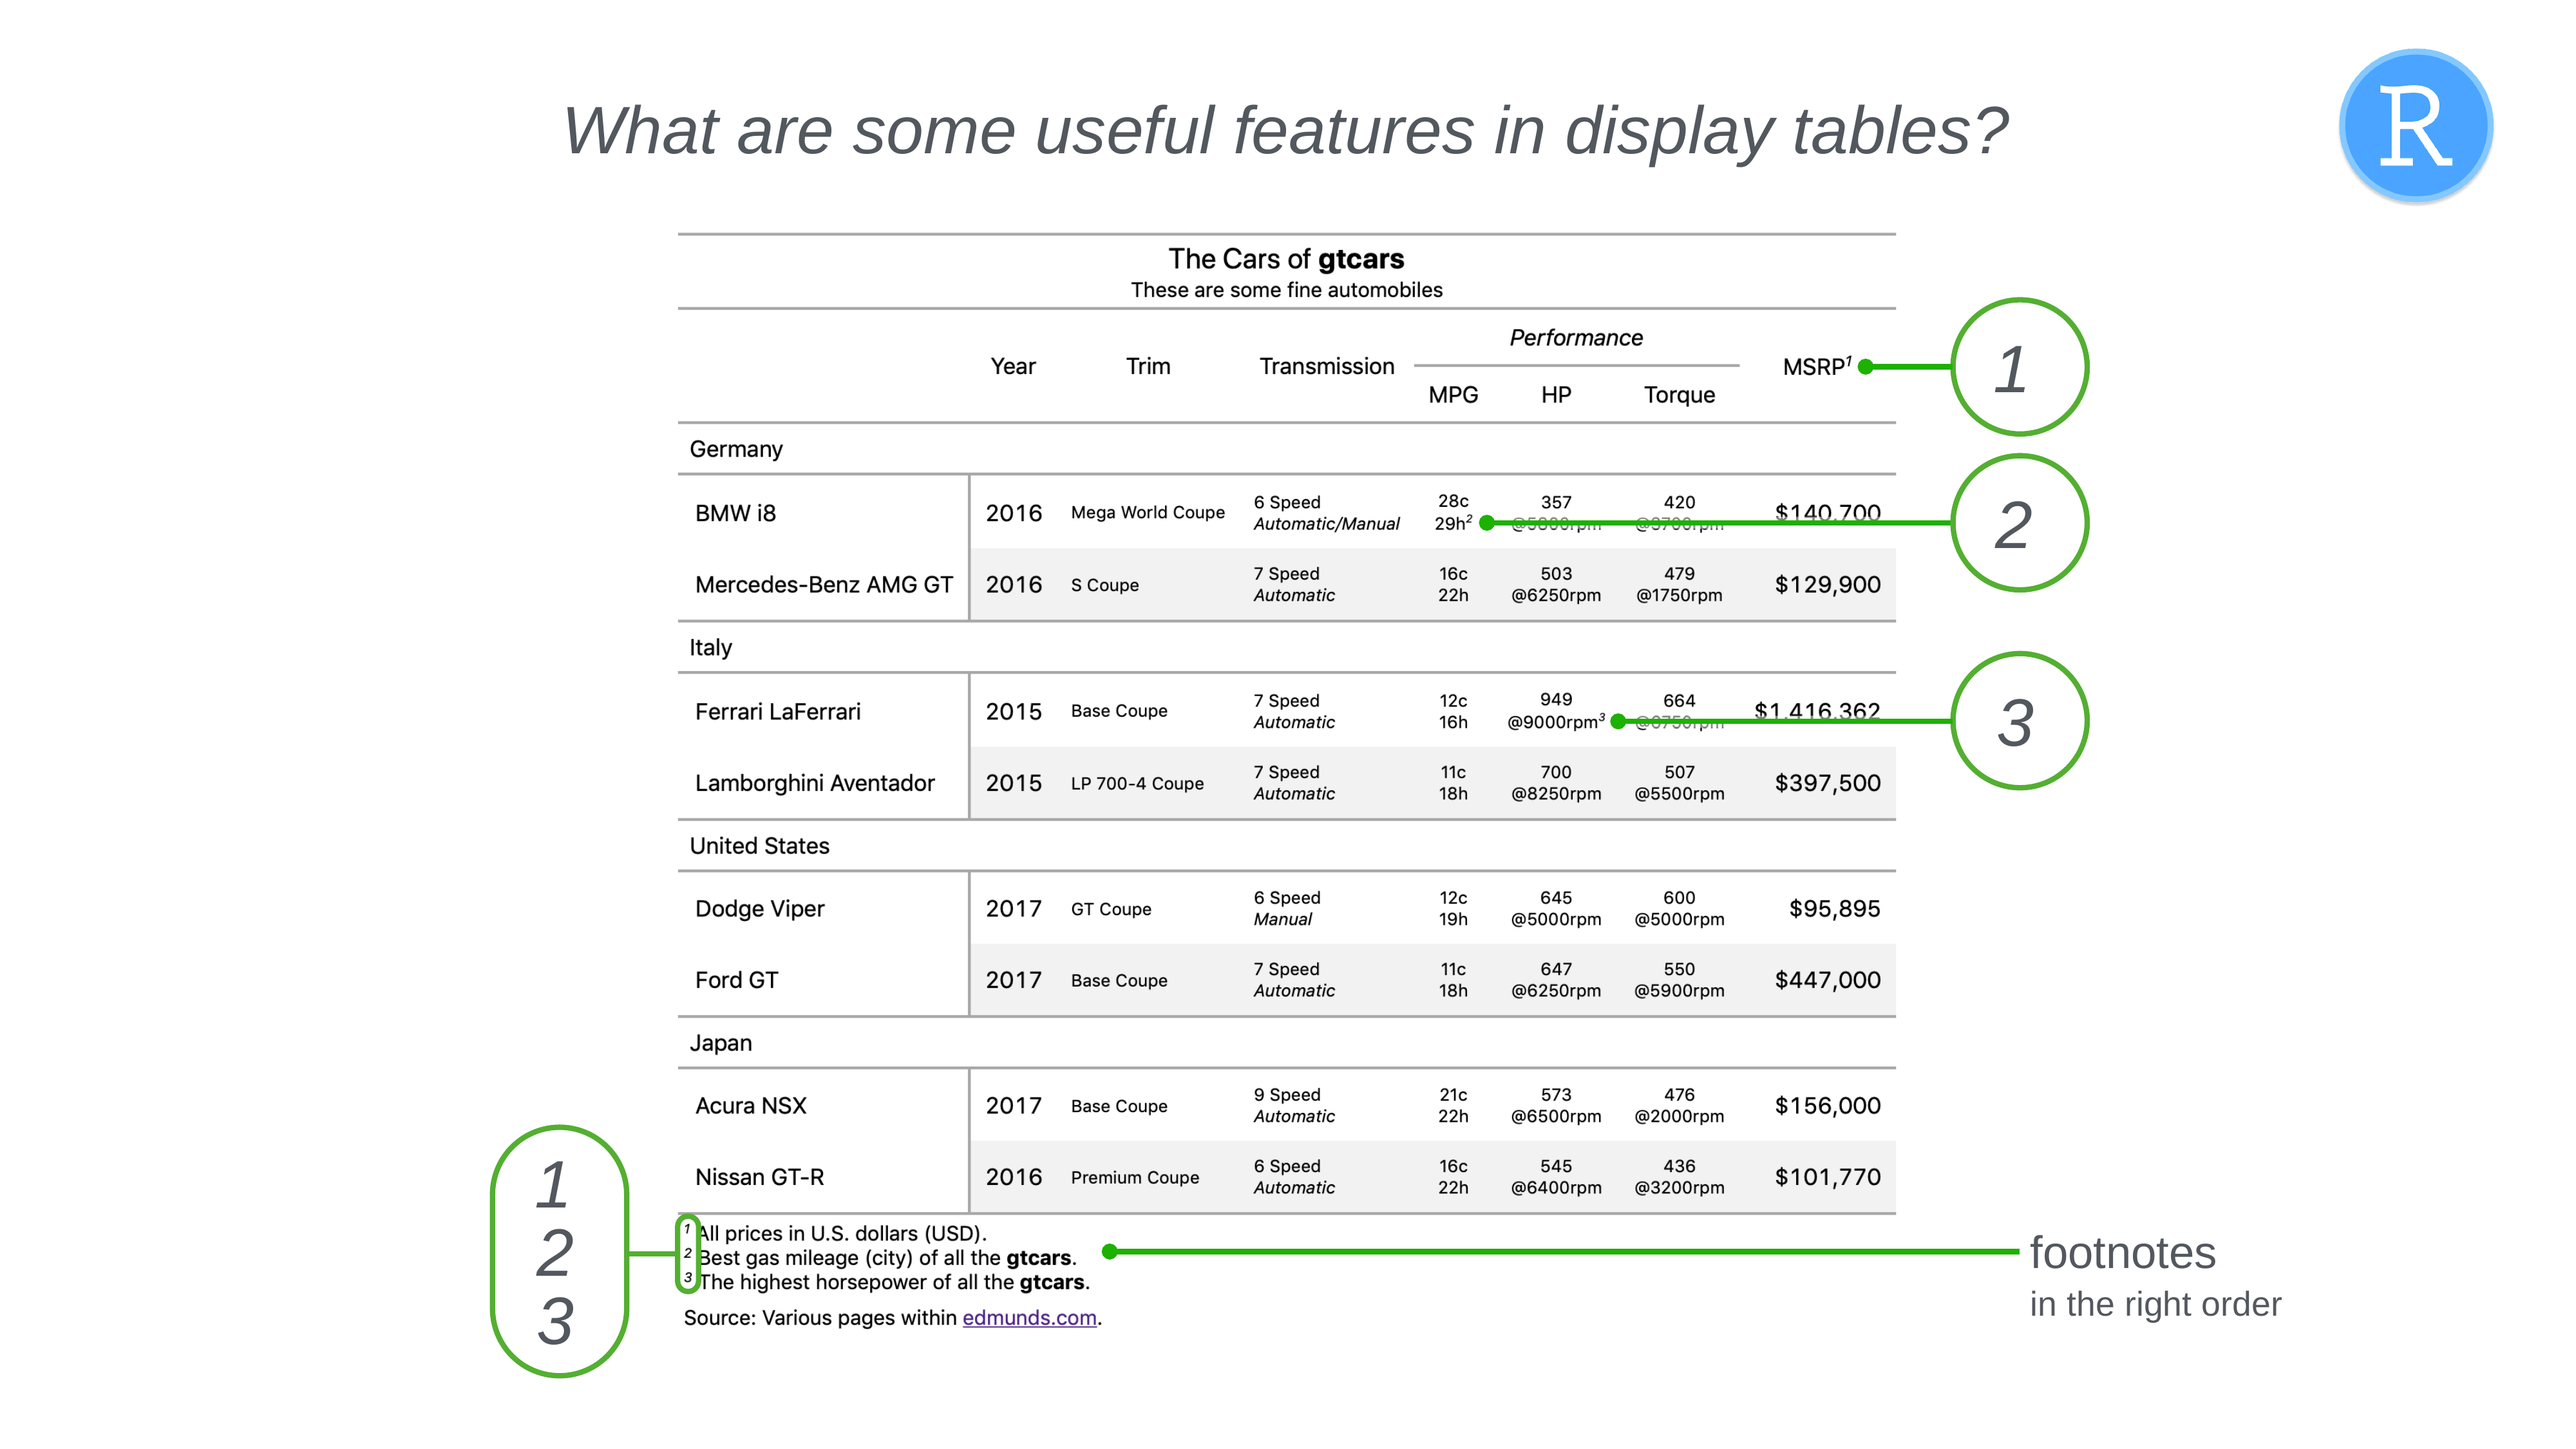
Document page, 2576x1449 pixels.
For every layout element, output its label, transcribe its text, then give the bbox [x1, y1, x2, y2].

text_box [1865, 299, 2088, 435]
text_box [1486, 455, 2088, 591]
text_box What are some useful features in display tables? [131, 81, 2441, 173]
picture [2328, 37, 2505, 213]
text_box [2024, 1217, 2409, 1329]
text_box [492, 1127, 699, 1376]
picture [676, 223, 1900, 1350]
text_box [1618, 653, 2088, 788]
